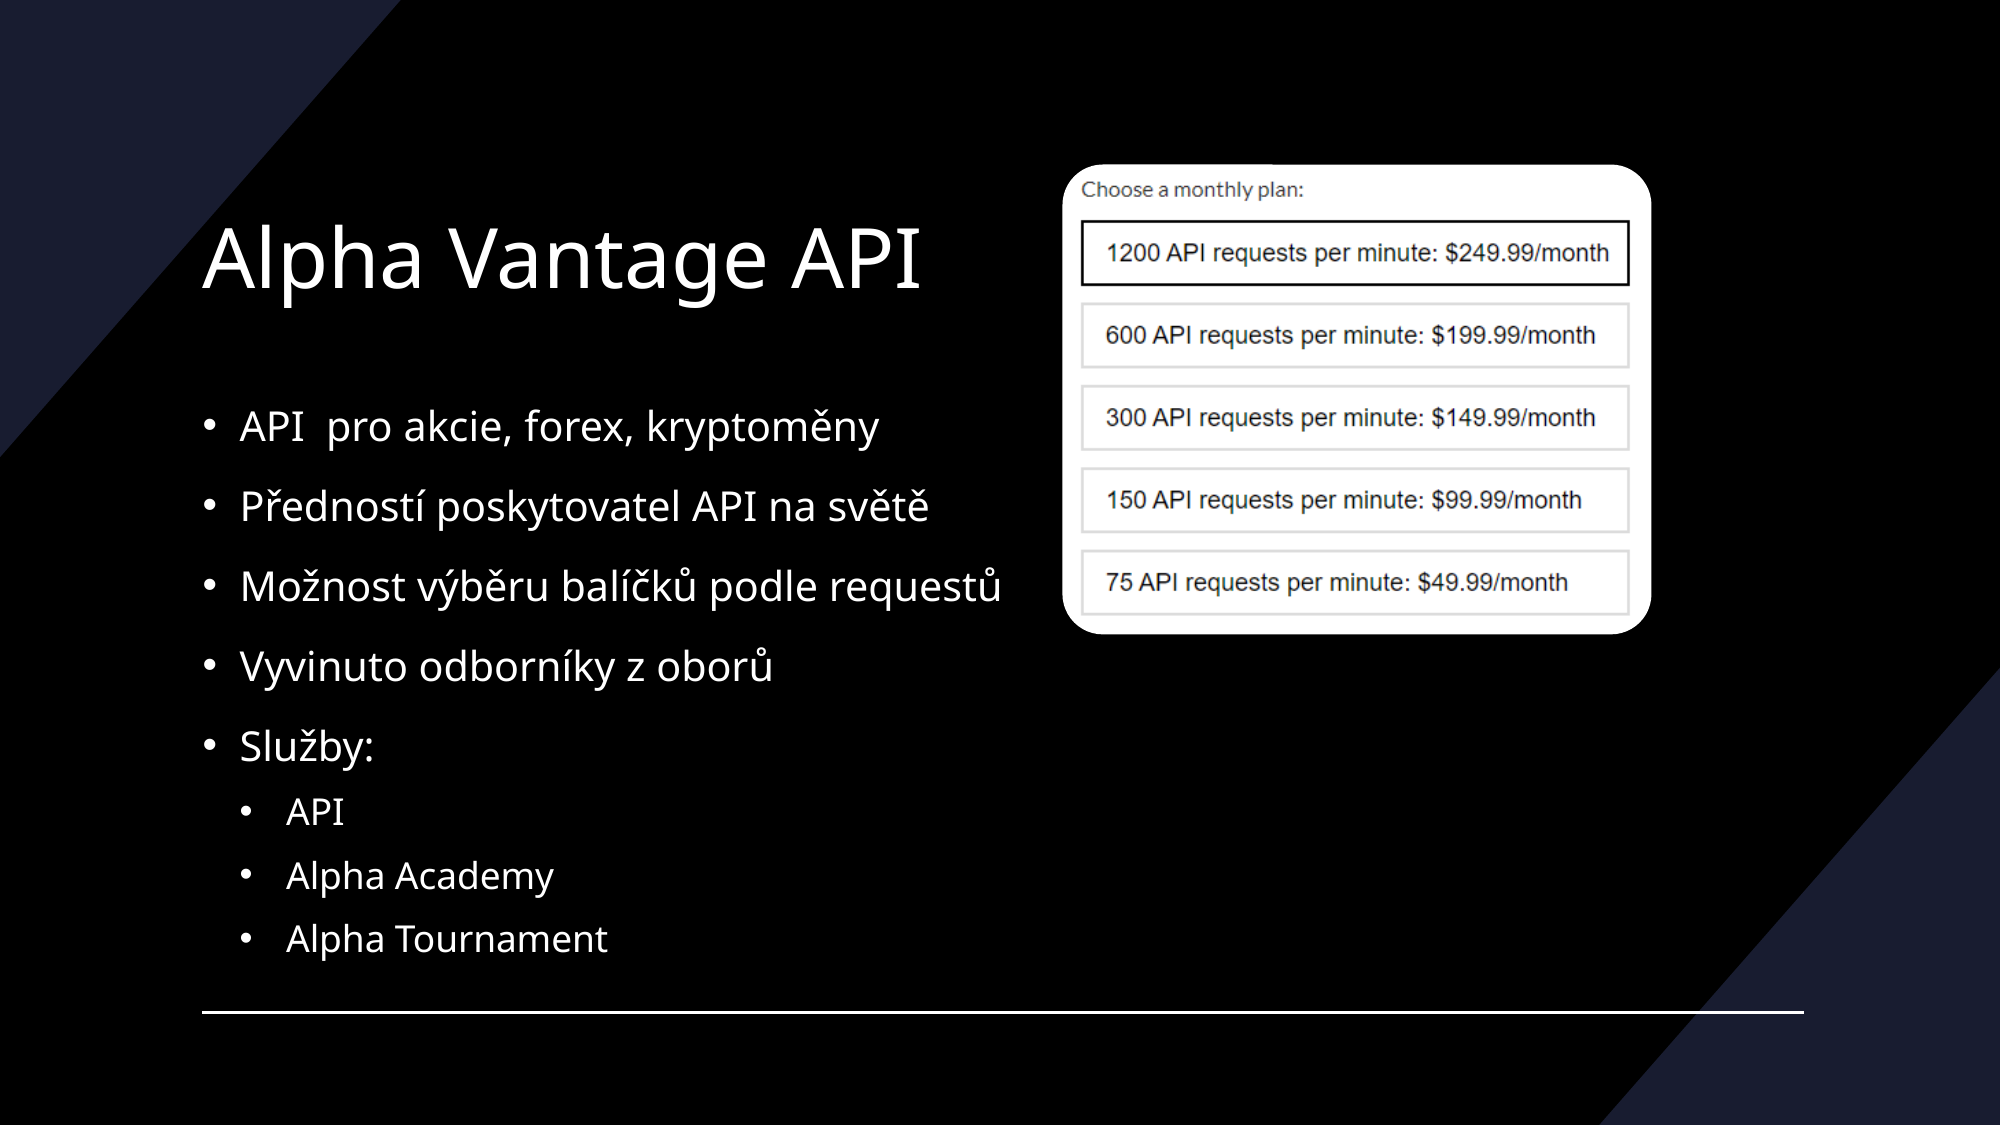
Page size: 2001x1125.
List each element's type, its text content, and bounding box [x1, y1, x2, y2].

title Alpha Vantage API [187, 143, 1813, 367]
picture [1062, 164, 1652, 635]
list API pro akcie, forex, kryptoměny Předností poskytovatel API na světě Možnost výběru balíčků podle requestů Vyvinuto odborníky z oborů Služby: API Alpha Academy Alpha Tournament [187, 382, 1813, 968]
